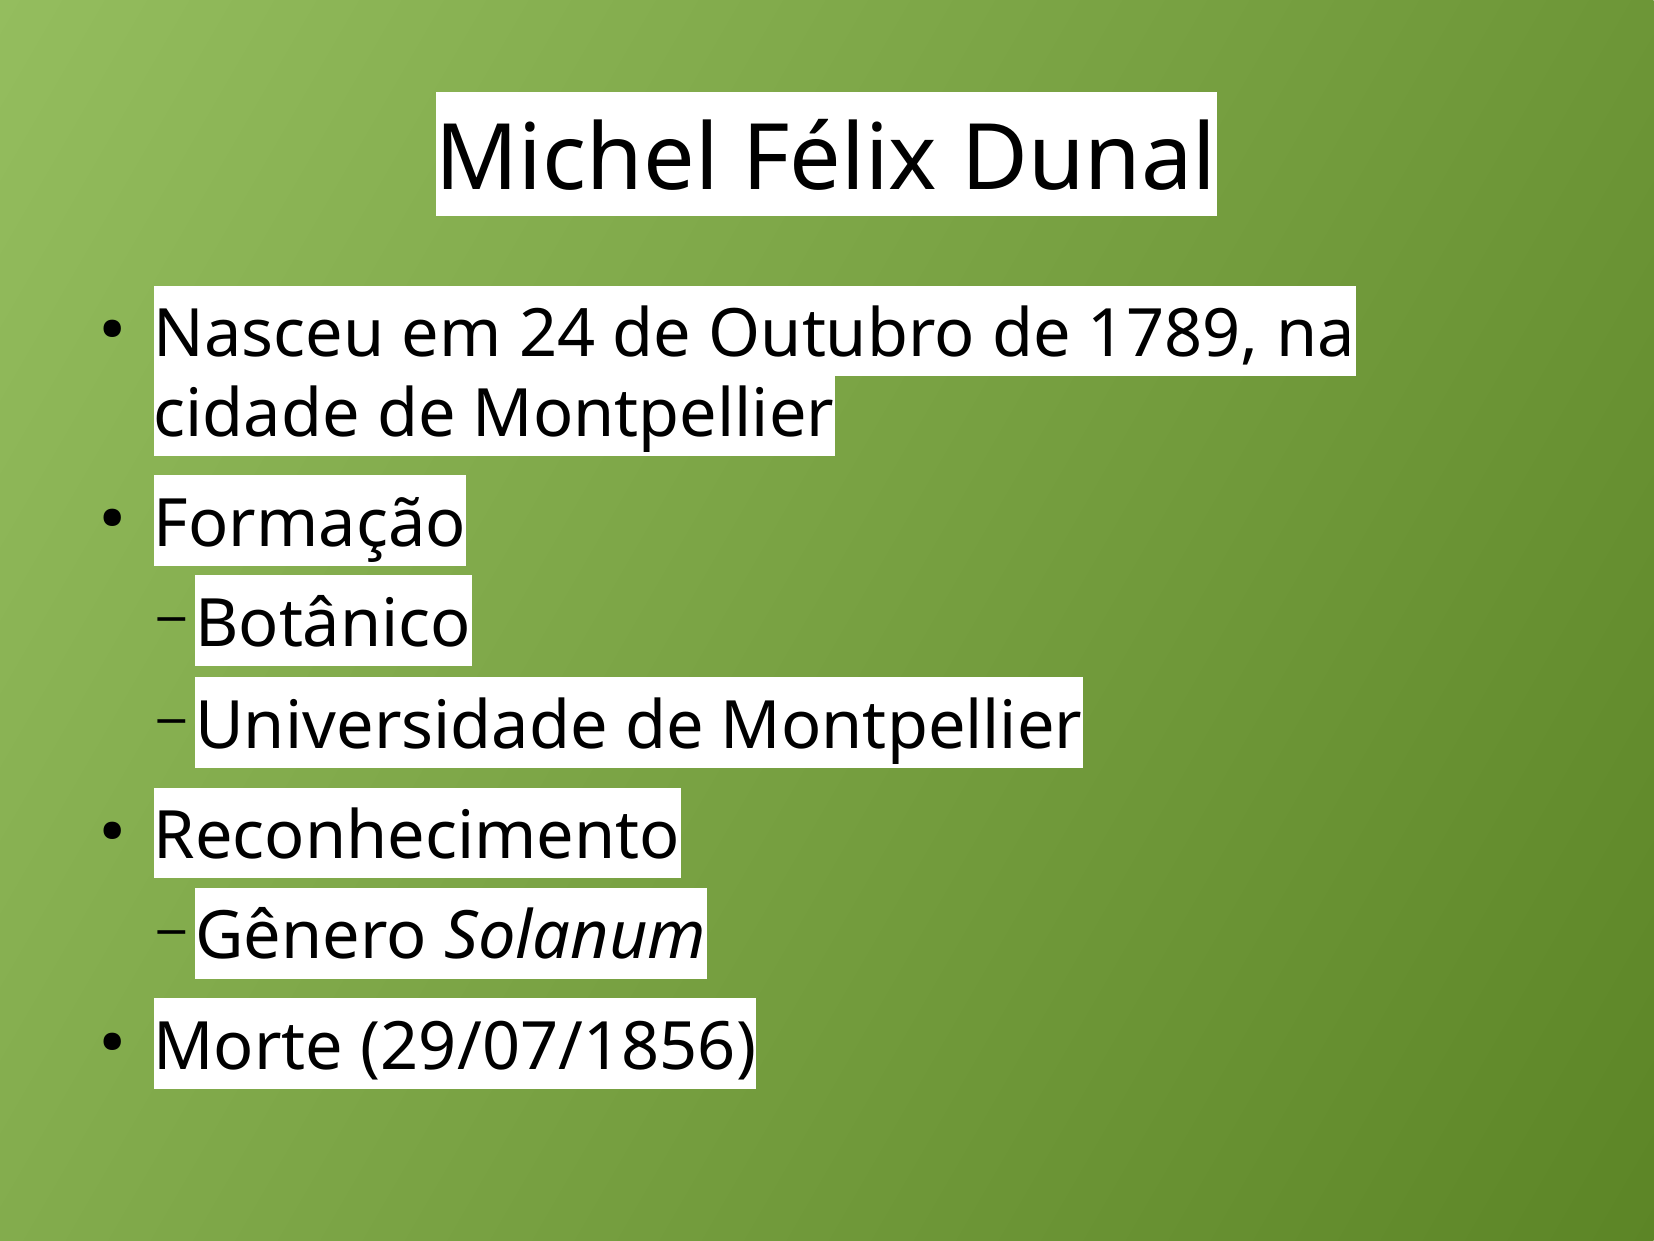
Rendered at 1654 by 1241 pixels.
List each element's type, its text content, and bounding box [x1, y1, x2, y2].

title Michel Félix Dunal [82, 49, 1571, 257]
list Nasceu em 24 de Outubro de 1789, na cidade de Montpellier Formação Botânico Universidade de Montpellier Reconhecimento Gênero Solanum Morte (29/07/1856) [82, 290, 1571, 1099]
